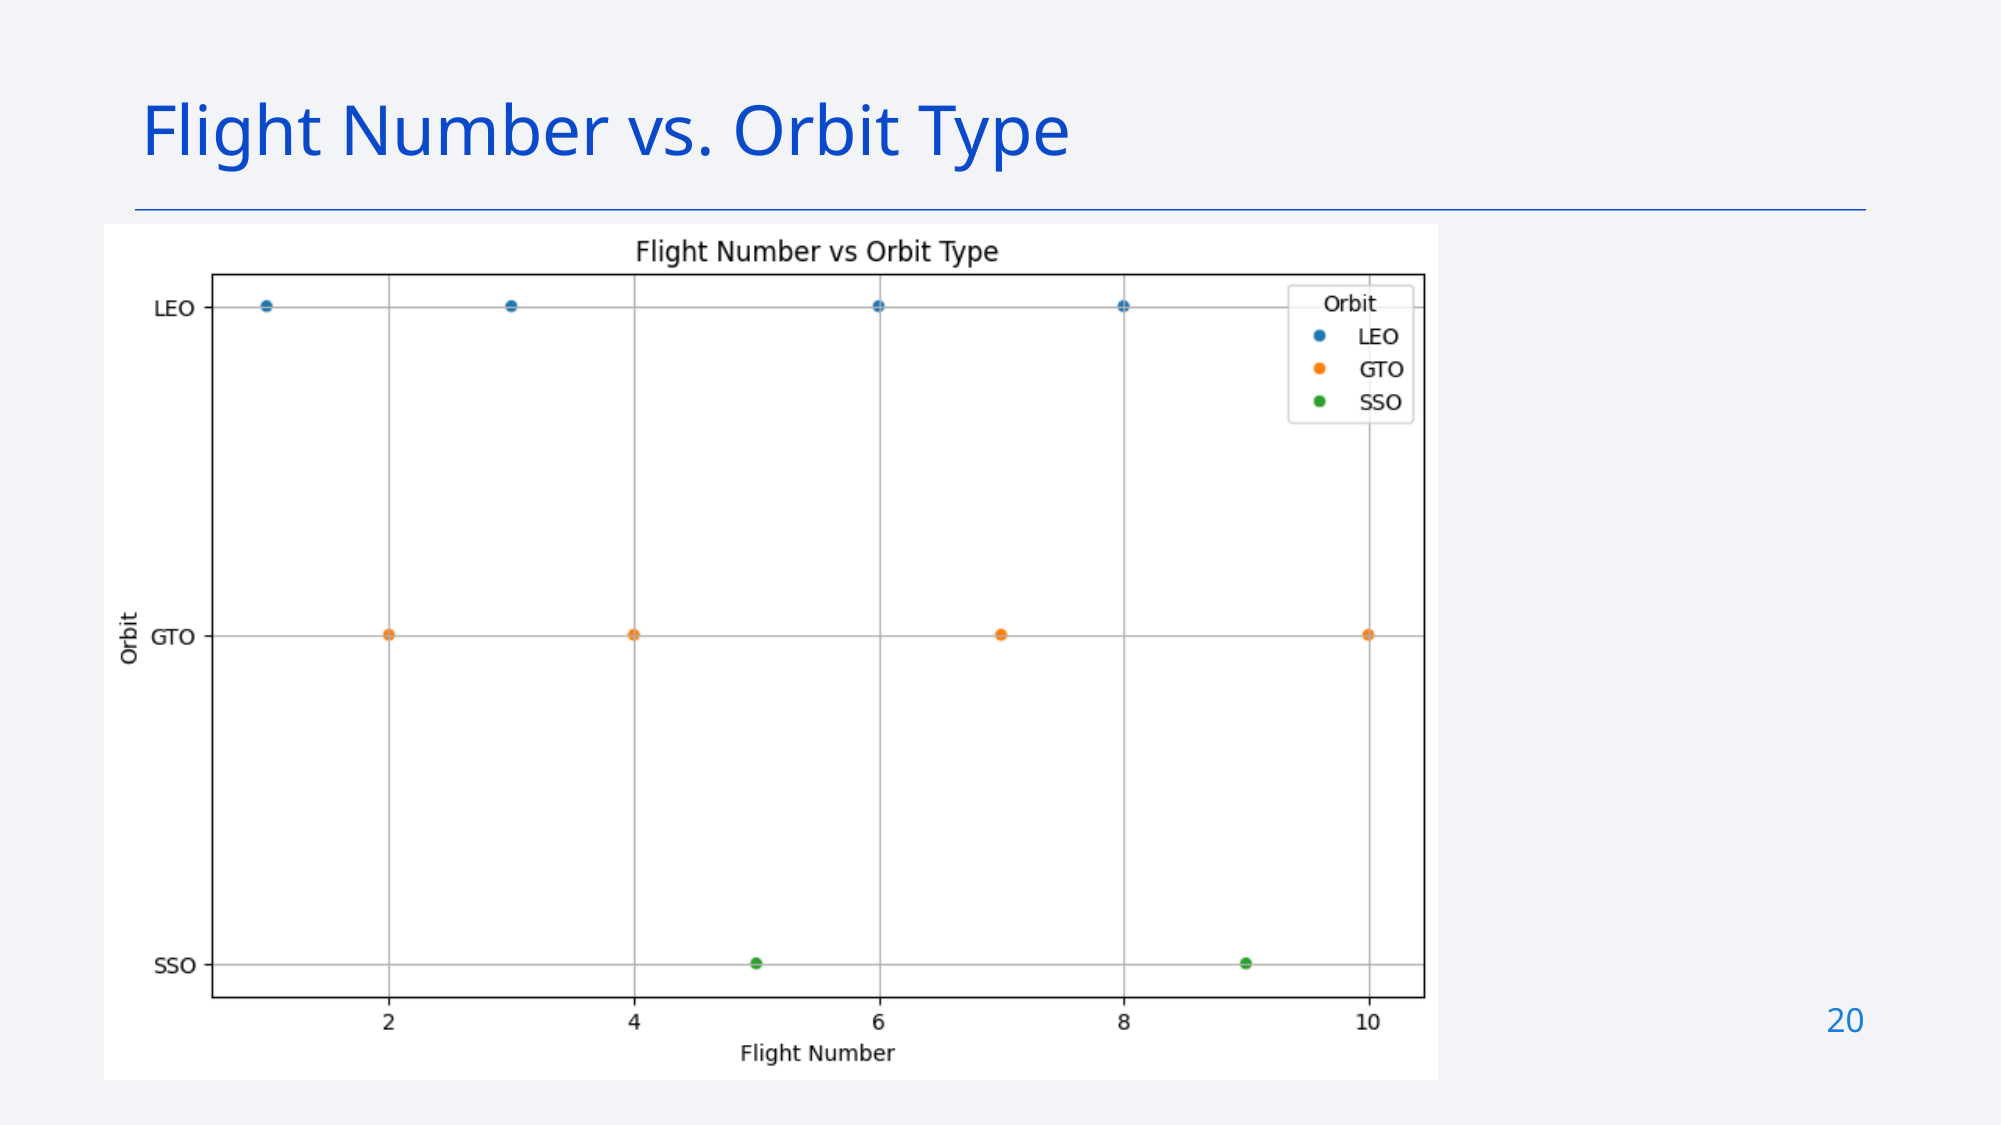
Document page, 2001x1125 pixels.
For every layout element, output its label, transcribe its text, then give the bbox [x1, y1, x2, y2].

slide_number 20 [1438, 988, 1880, 1055]
picture [0, 0, 2001, 1125]
text_box Flight Number vs. Orbit Type [126, 88, 1852, 179]
